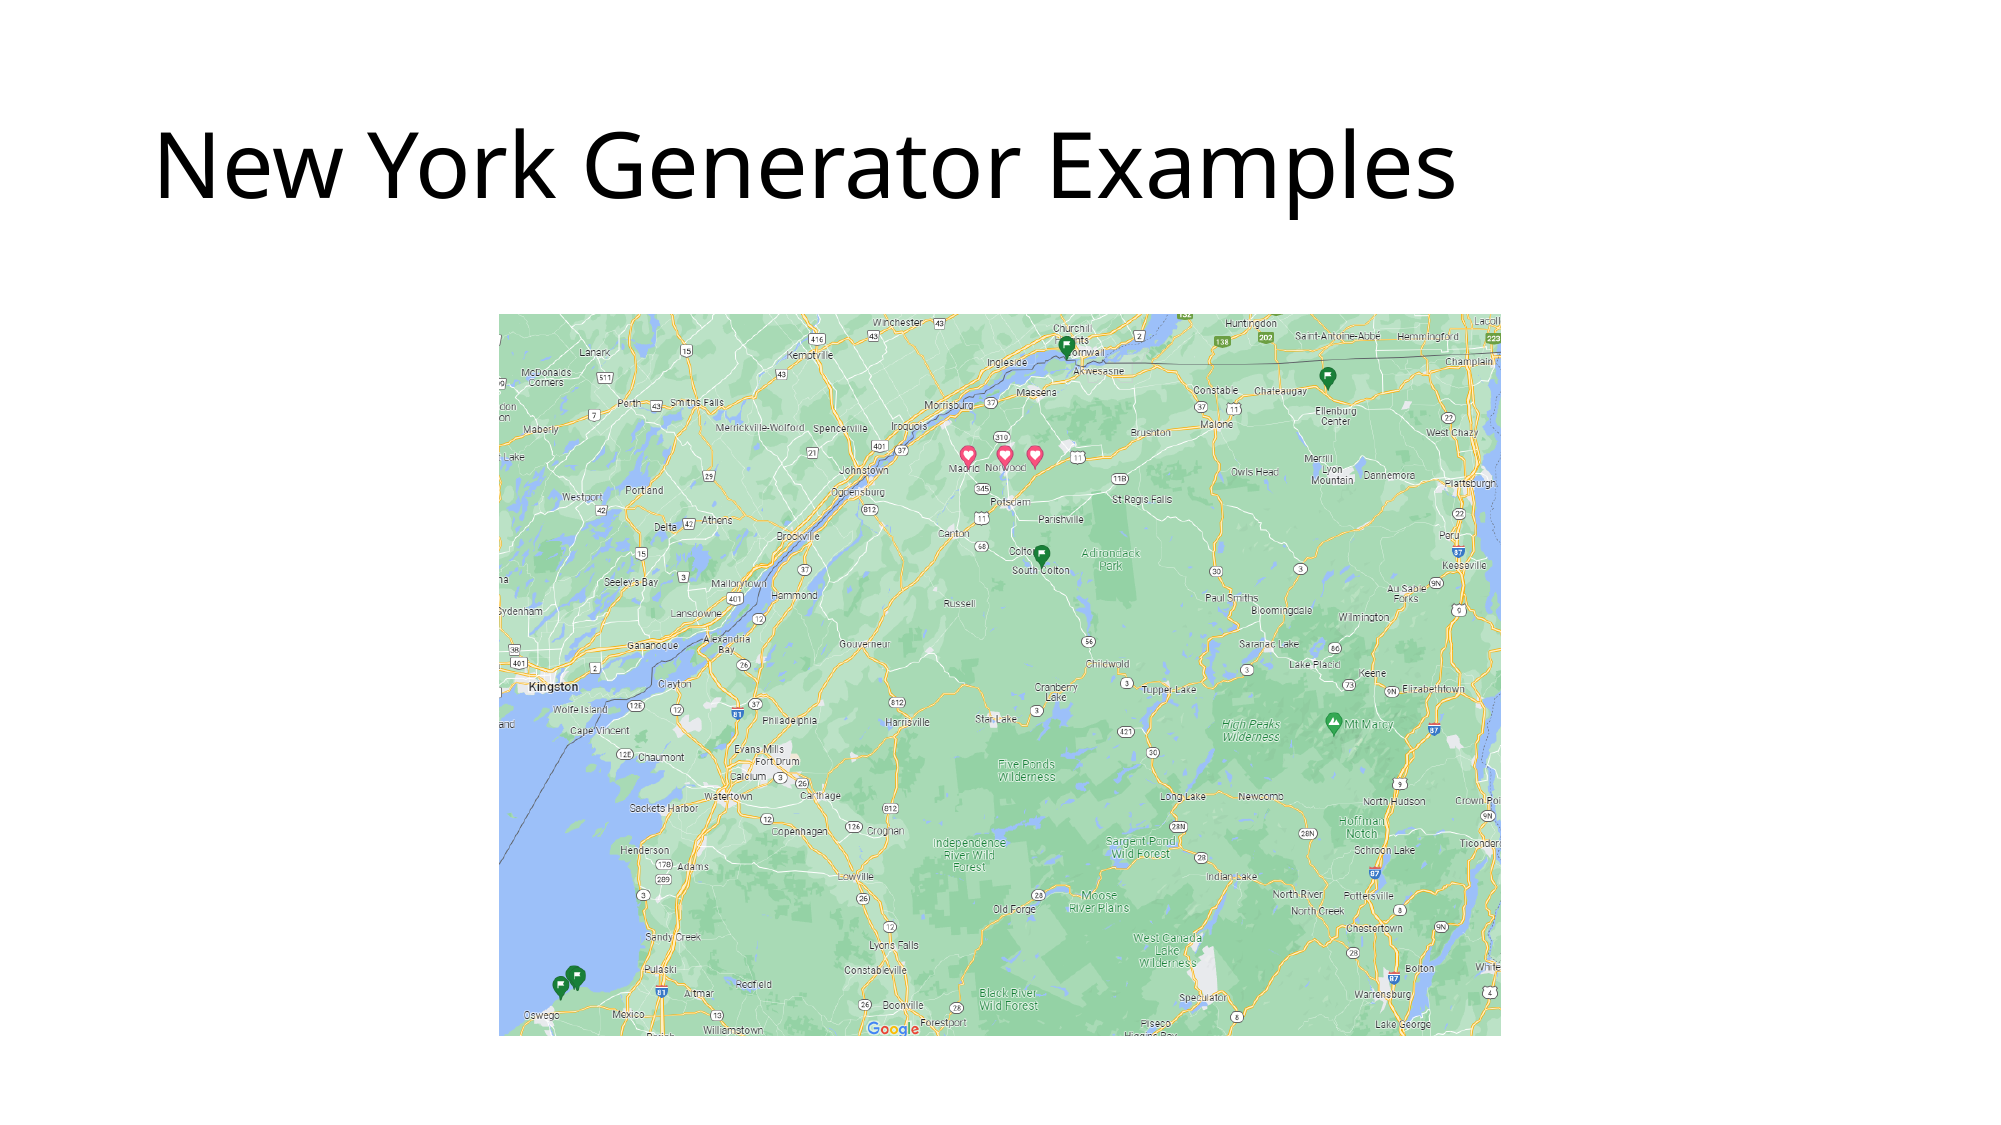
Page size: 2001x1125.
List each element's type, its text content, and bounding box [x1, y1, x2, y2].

picture [499, 314, 1501, 1036]
title New York Generator Examples [137, 59, 1863, 278]
